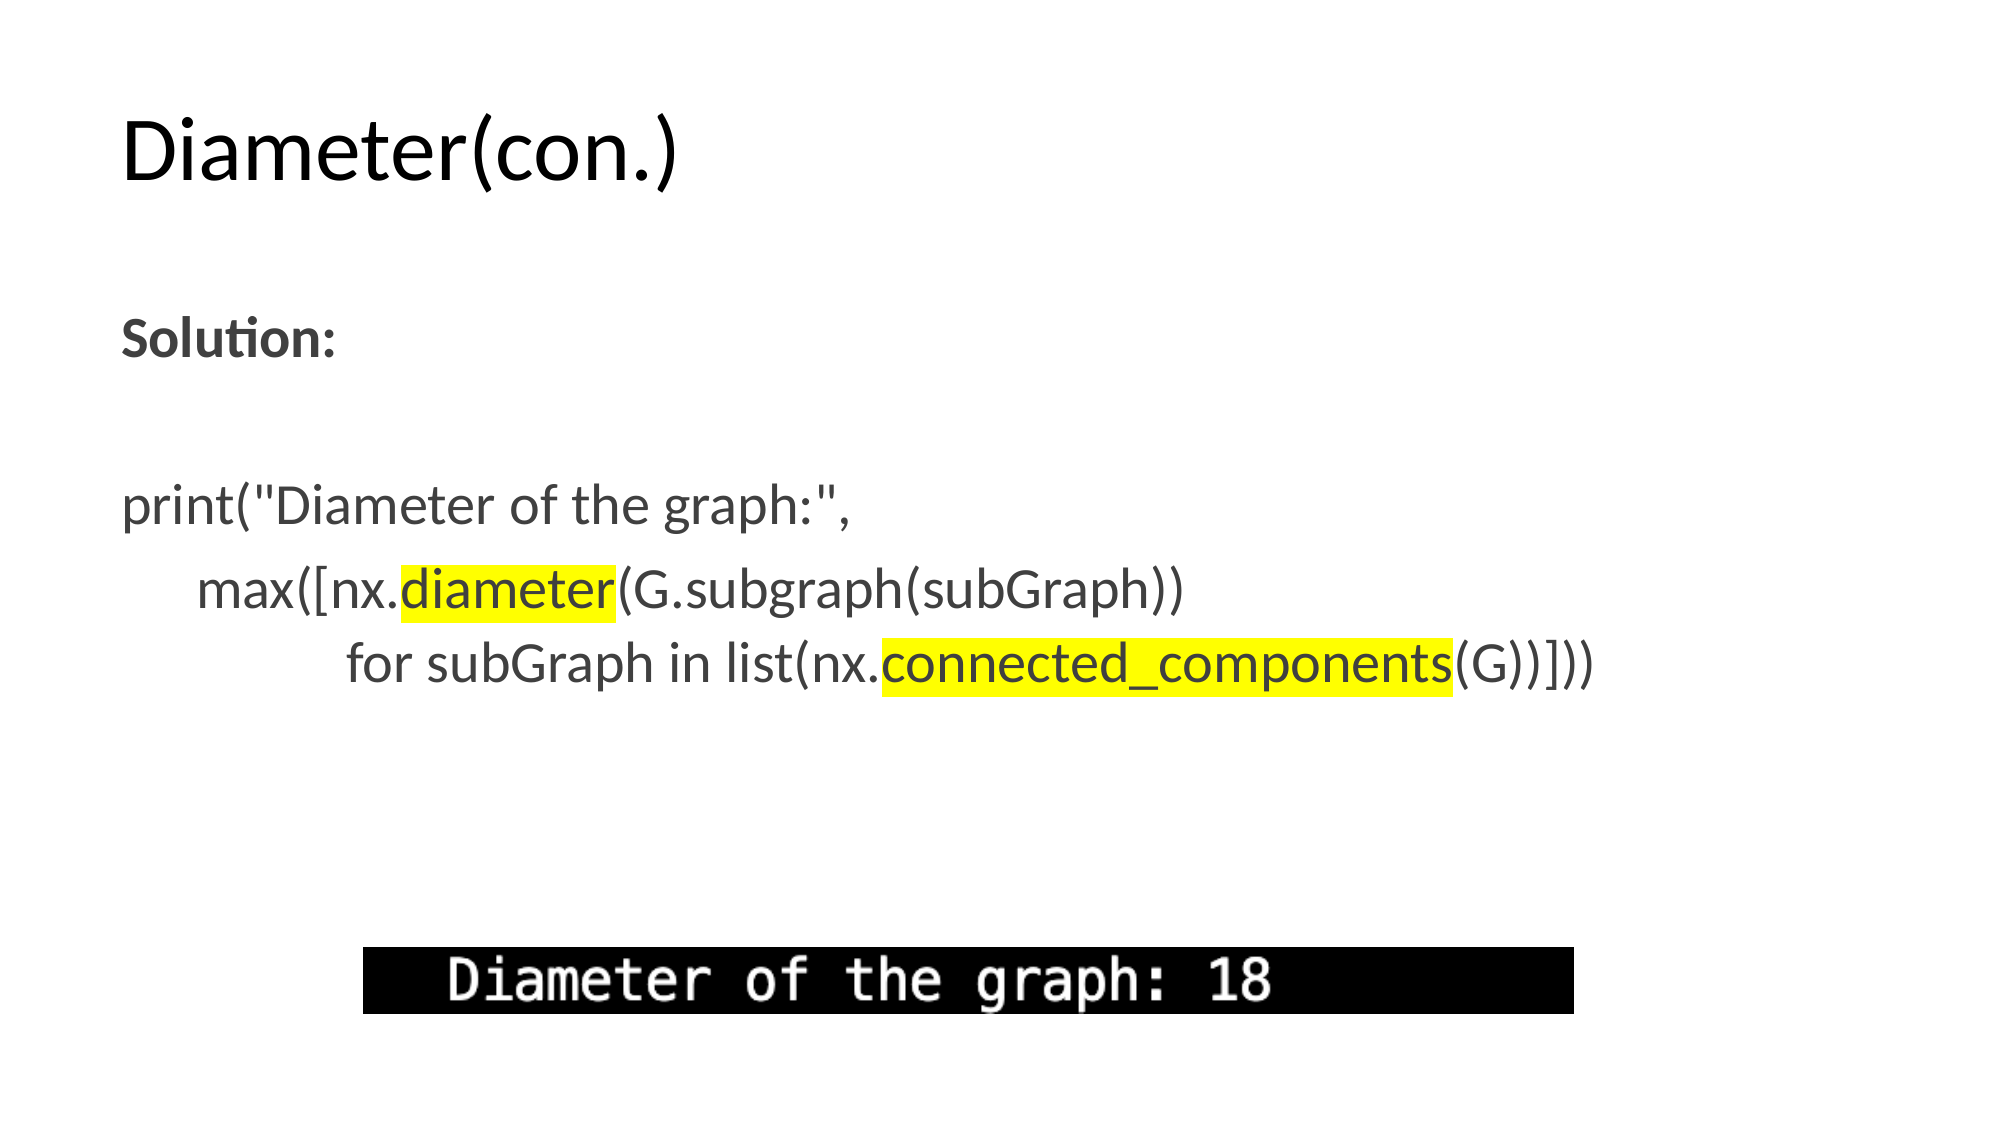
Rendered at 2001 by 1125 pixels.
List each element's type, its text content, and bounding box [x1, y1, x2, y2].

picture [363, 946, 1575, 1014]
title Diameter(con.) [106, 42, 1832, 260]
list Solution: print("Diameter of the graph:", max([nx.diameter(G.subgraph(subGraph)) for subGraph in list(nx.connected_components(G))])) [106, 299, 1832, 1014]
